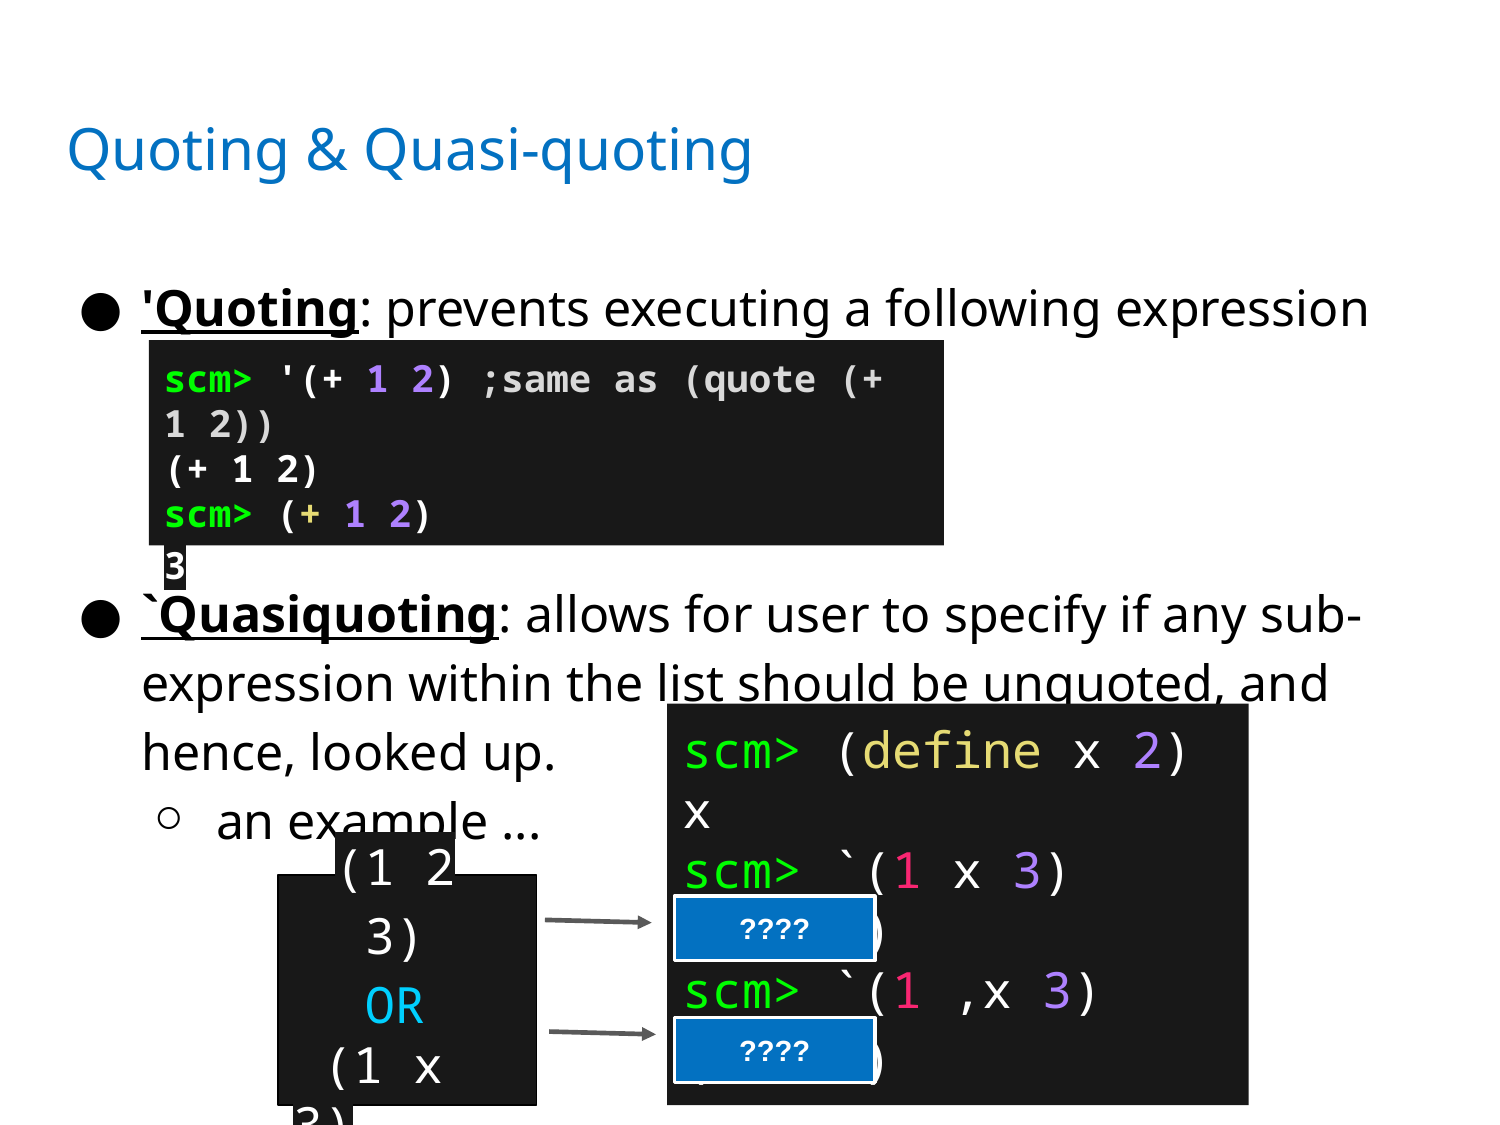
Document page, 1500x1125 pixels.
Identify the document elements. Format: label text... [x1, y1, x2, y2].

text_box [548, 1031, 657, 1035]
text_box scm> '(+ 1 2) ;same as (quote (+ 1 2)) (+ 1 2) scm> (+ 1 2) 3 [148, 340, 944, 546]
title Quoting & Quasi-quoting [51, 97, 1449, 223]
text_box scm> (define x 2) x scm> `(1 x 3) (1 x 3) scm> `(1 ,x 3) (1 2 3) [667, 703, 1249, 1106]
text_box ???? [674, 895, 875, 961]
text_box ???? [674, 1017, 875, 1083]
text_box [543, 922, 637, 929]
text_box (1 2 3) OR (1 x 3) [278, 874, 537, 1106]
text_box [544, 919, 652, 923]
list 'Quoting: prevents executing a following expression `Quasiquoting: allows for user to specify if any sub-expression within the list should be unquoted, and hence, looked up. an example ... [51, 252, 1449, 1000]
